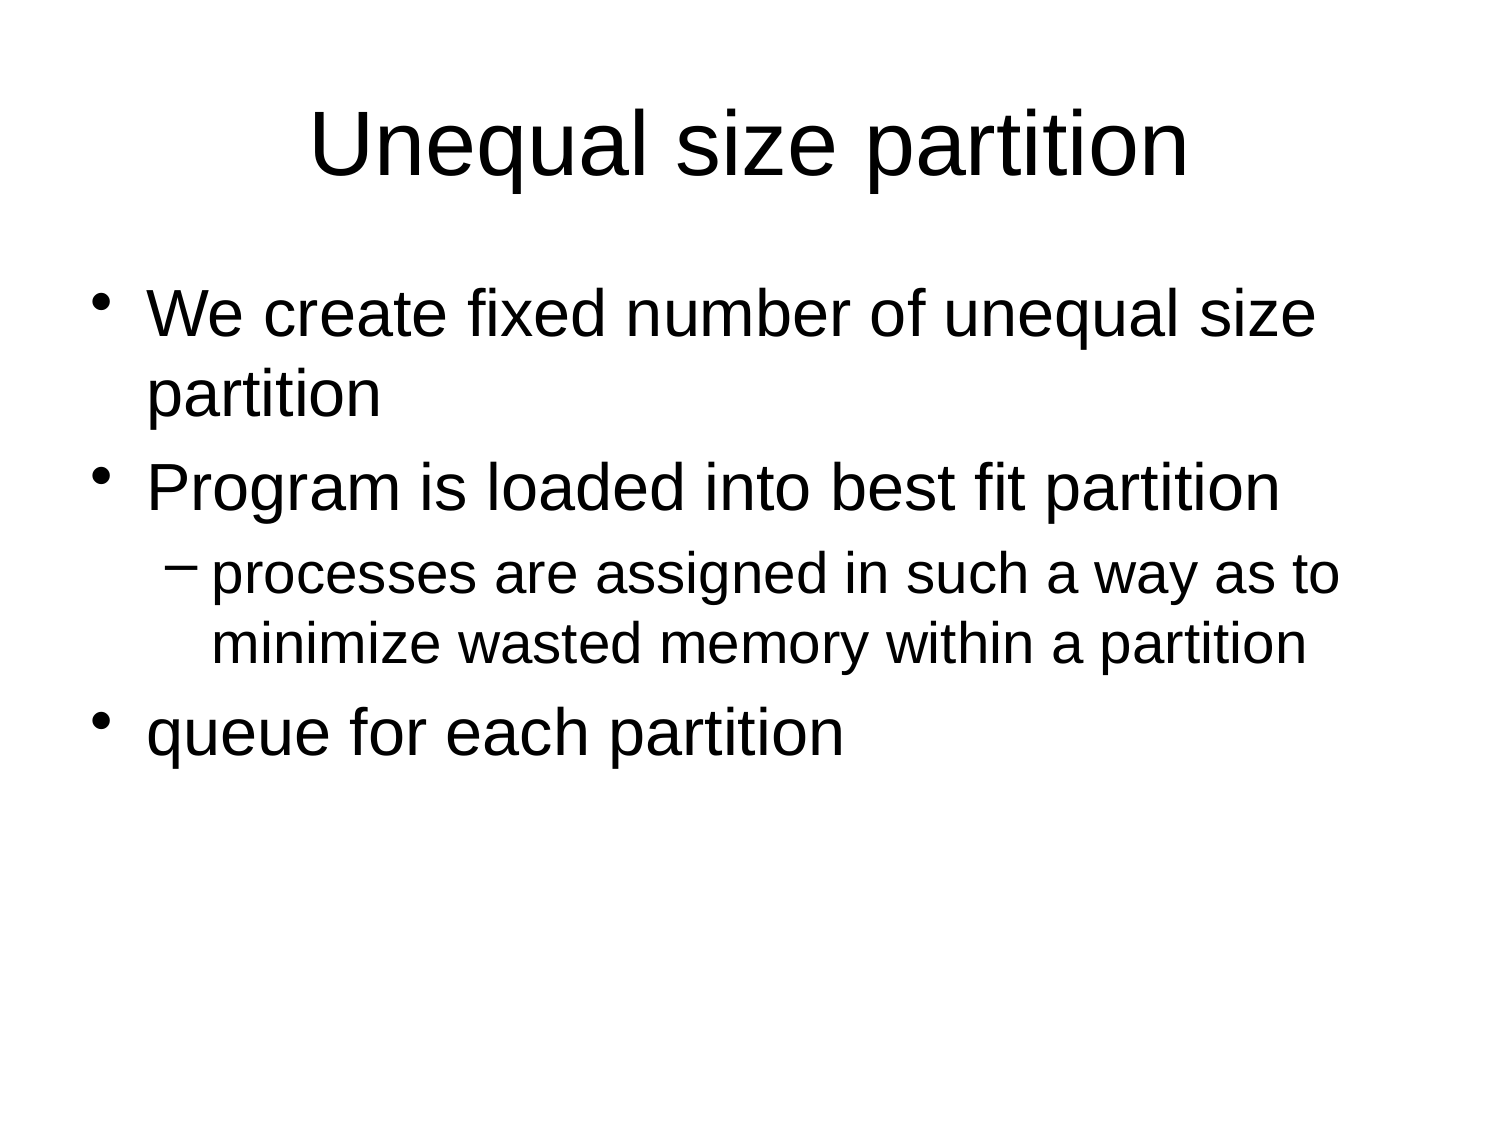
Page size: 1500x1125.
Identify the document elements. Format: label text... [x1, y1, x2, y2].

title Unequal size partition [74, 44, 1426, 233]
list We create fixed number of unequal size partition Program is loaded into best fit partition processes are assigned in such a way as to minimize wasted memory within a partition queue for each partition [74, 262, 1426, 1006]
